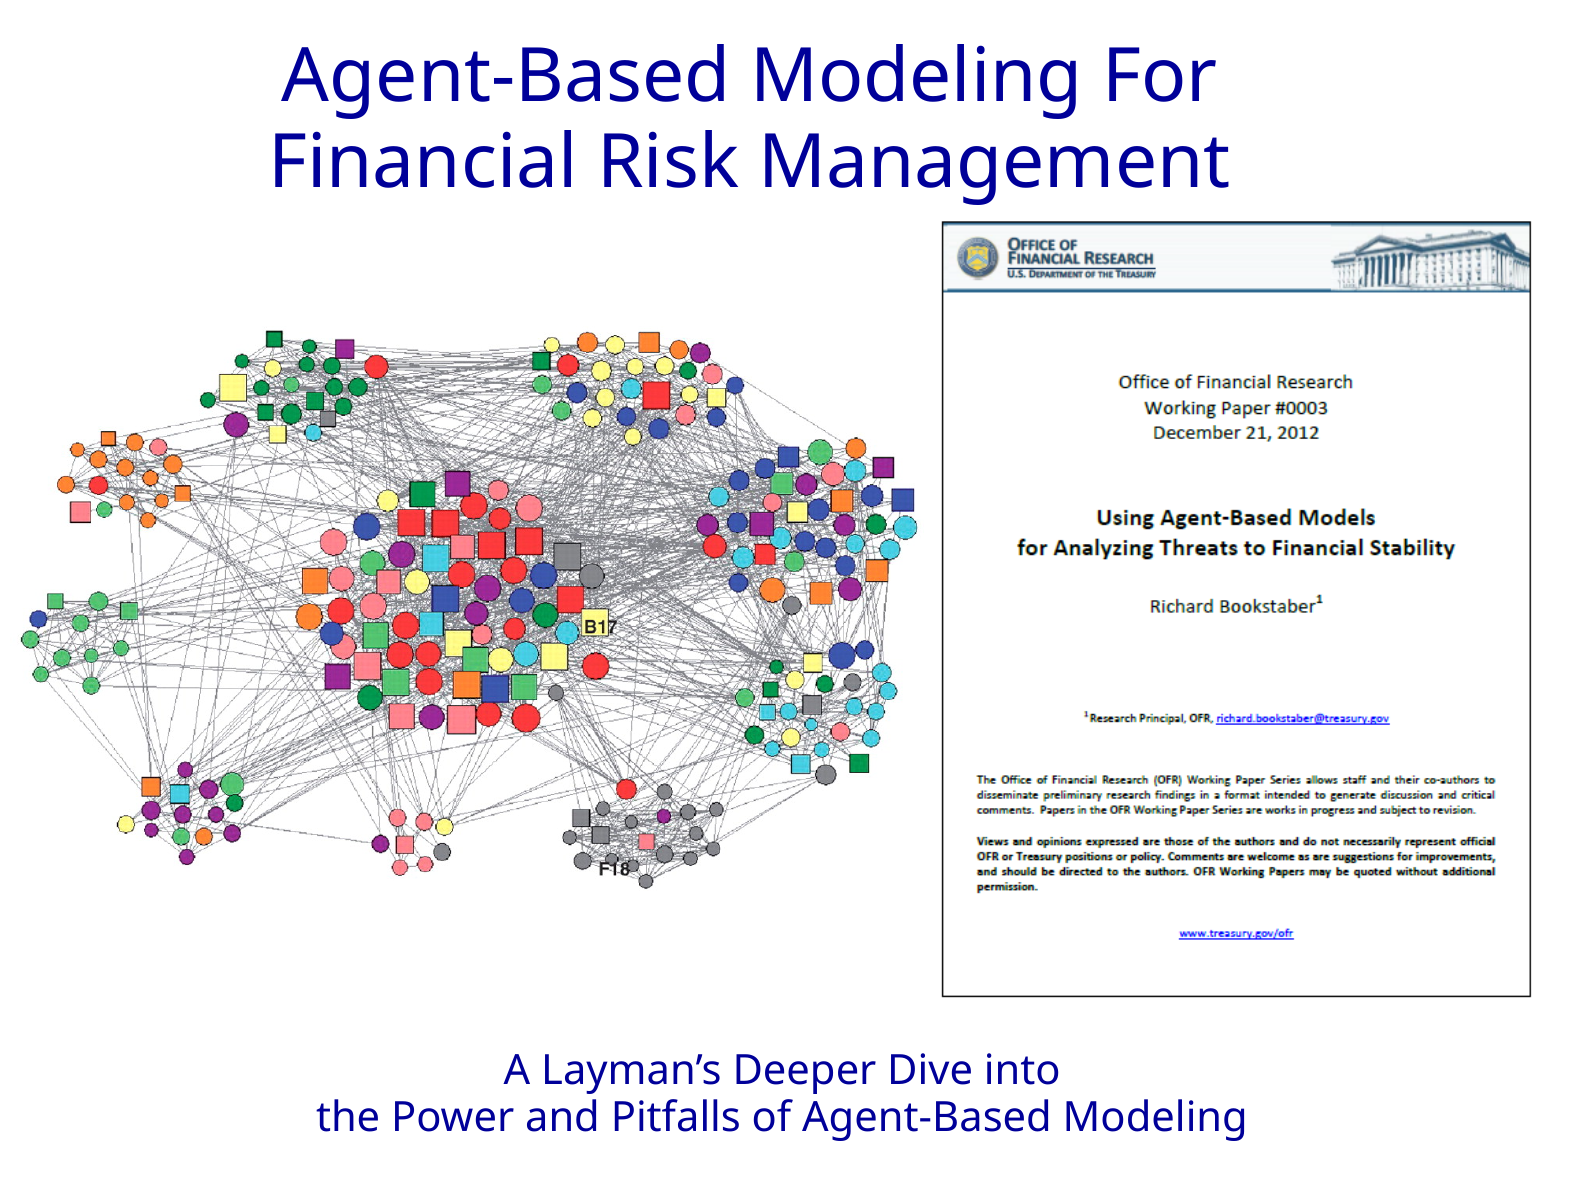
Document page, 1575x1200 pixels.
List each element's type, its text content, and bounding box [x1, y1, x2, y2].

text_box A Layman’s Deeper Dive into the Power and Pitfalls of Agent-Based Modeling [37, 999, 1538, 1188]
title Agent-Based Modeling For Financial Risk Management [112, 24, 1388, 213]
picture [938, 216, 1538, 1001]
picture [10, 319, 924, 897]
